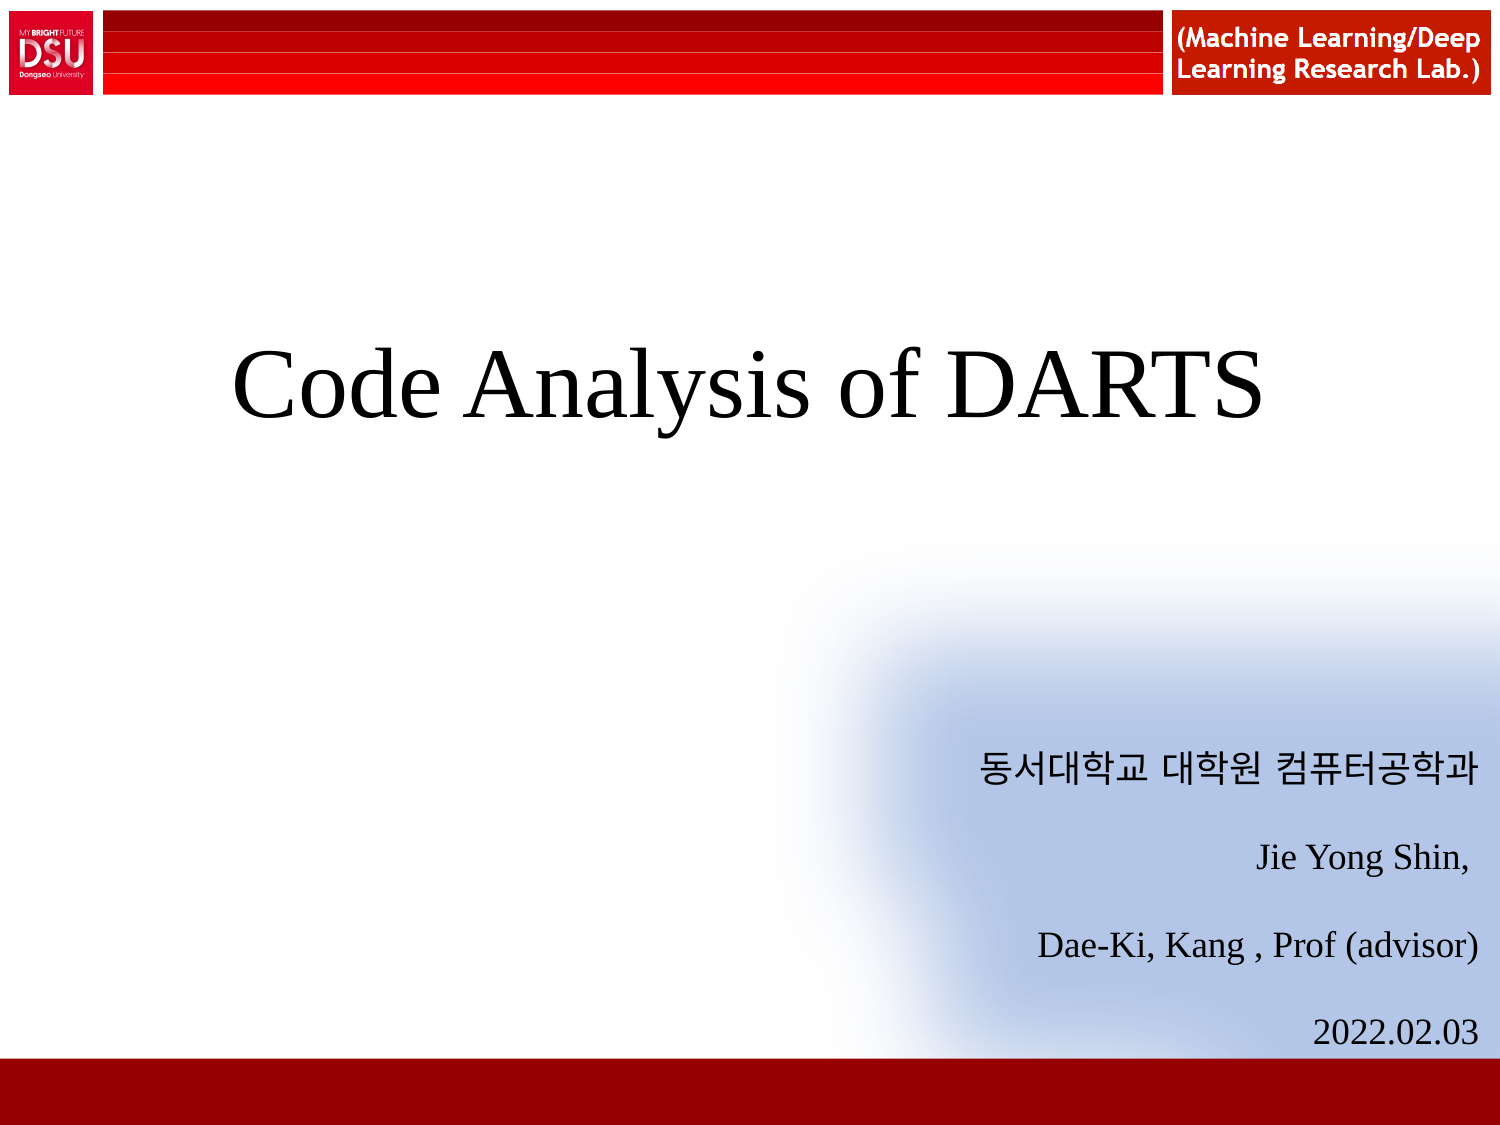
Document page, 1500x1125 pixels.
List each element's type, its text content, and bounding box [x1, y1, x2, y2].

text_box Code Analysis of DARTS [153, 310, 1347, 446]
text_box 동서대학교 대학원 컴퓨터공학과 Jie Yong Shin, Dae-Ki, Kang , Prof (advisor) 2022.02.03 [9, 652, 1491, 1057]
text_box [0, 1057, 1500, 1125]
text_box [0, 2, 1500, 96]
